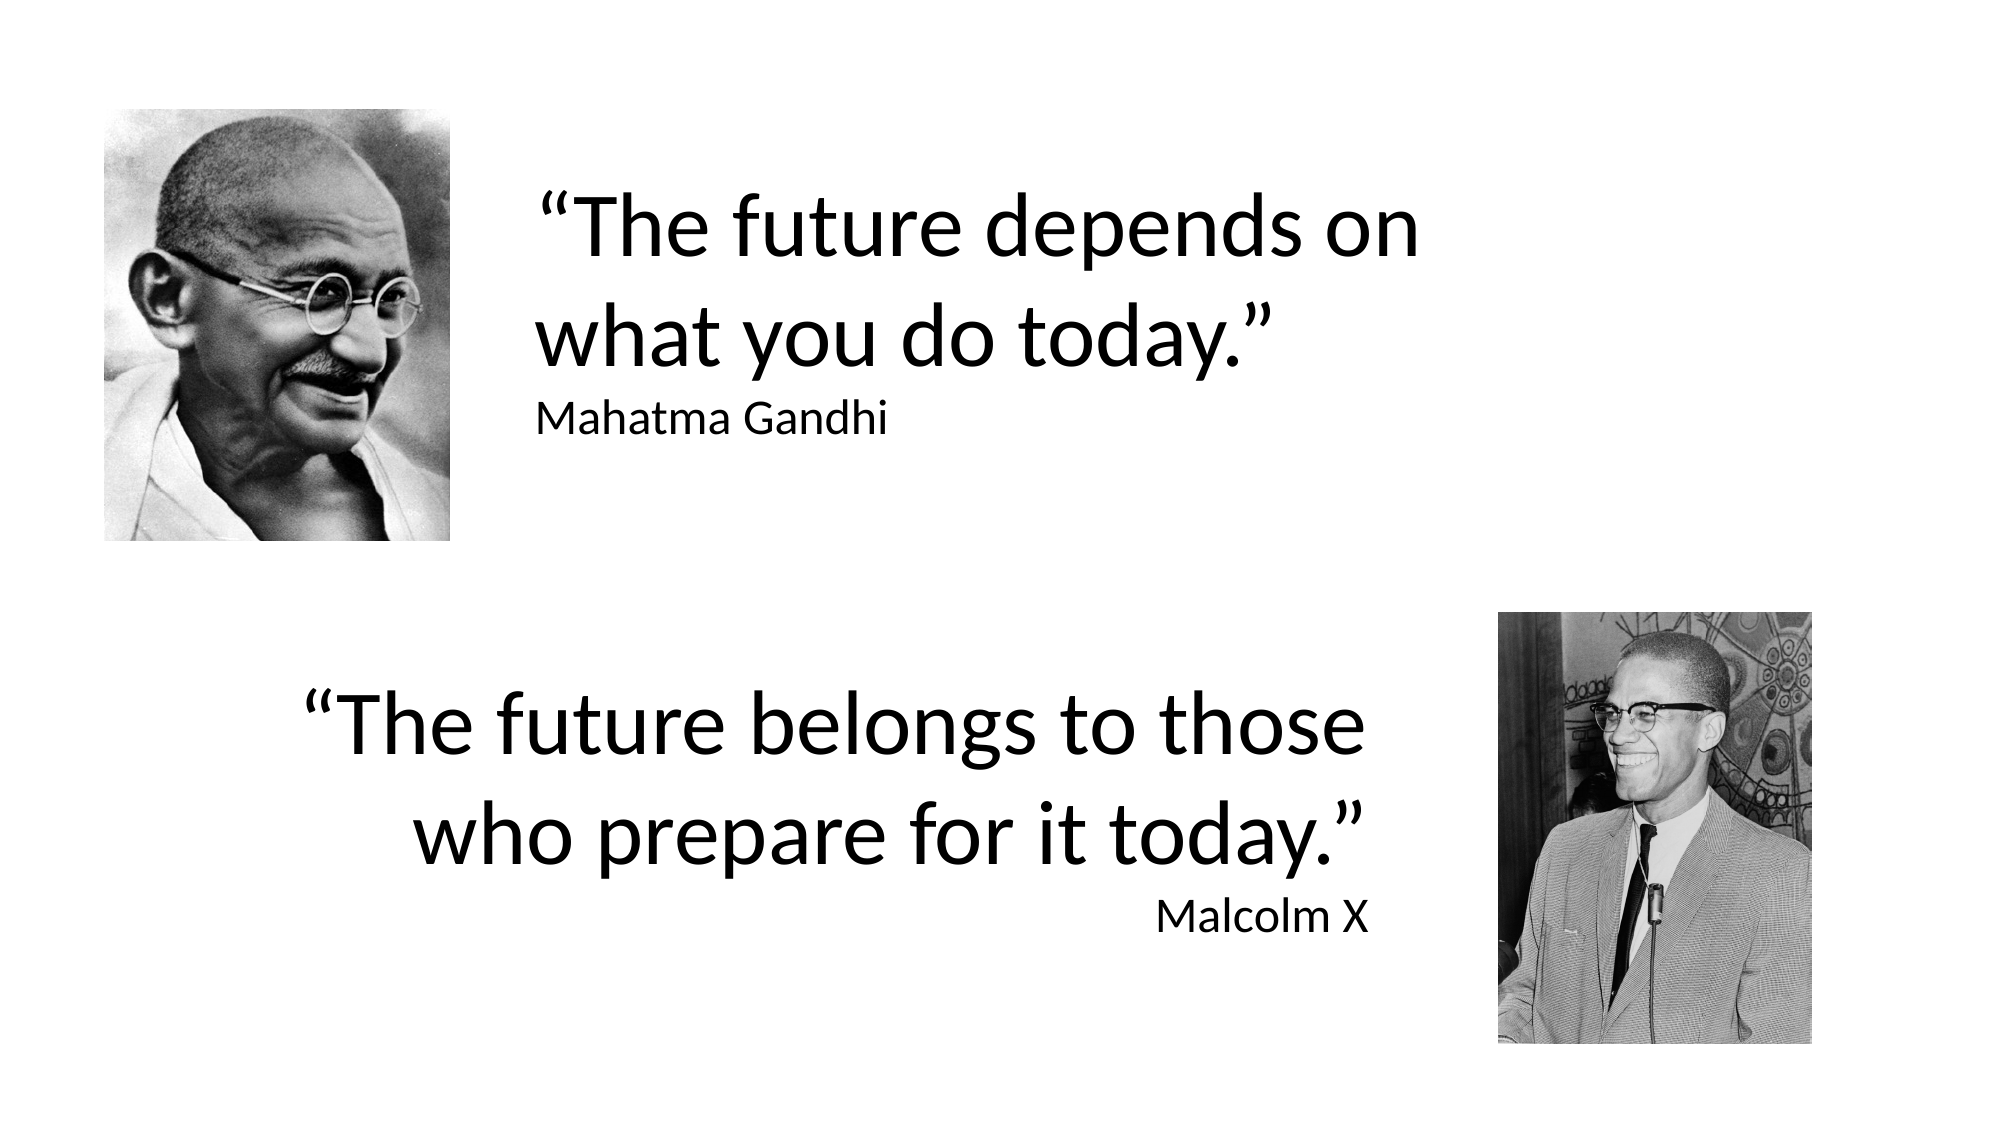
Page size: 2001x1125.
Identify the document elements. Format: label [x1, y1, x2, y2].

text_box [230, 612, 1812, 1044]
text_box [104, 109, 1481, 541]
